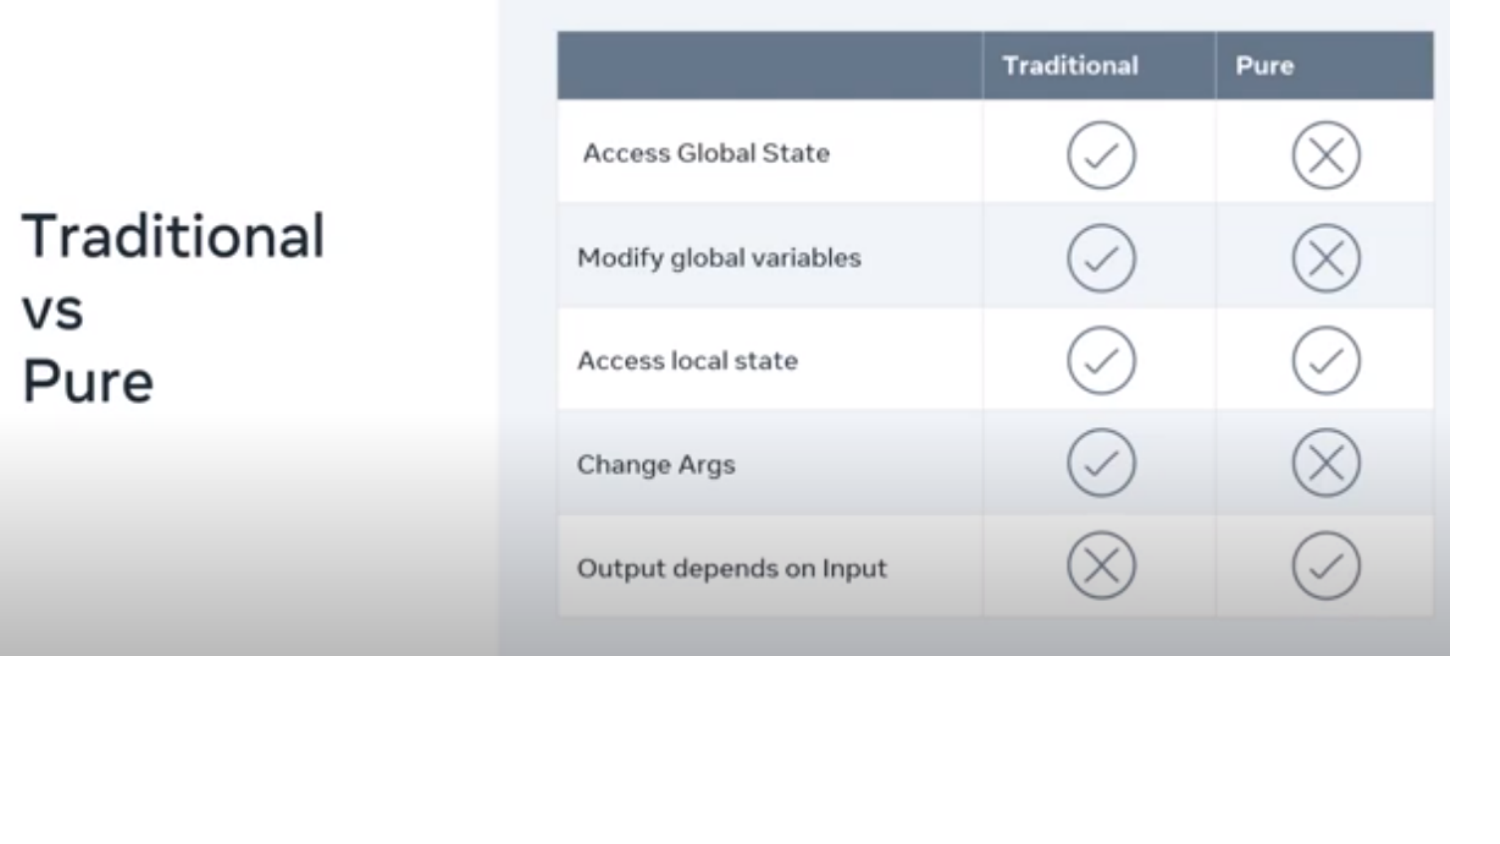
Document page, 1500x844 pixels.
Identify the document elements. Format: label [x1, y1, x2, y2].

picture [0, 0, 1451, 656]
